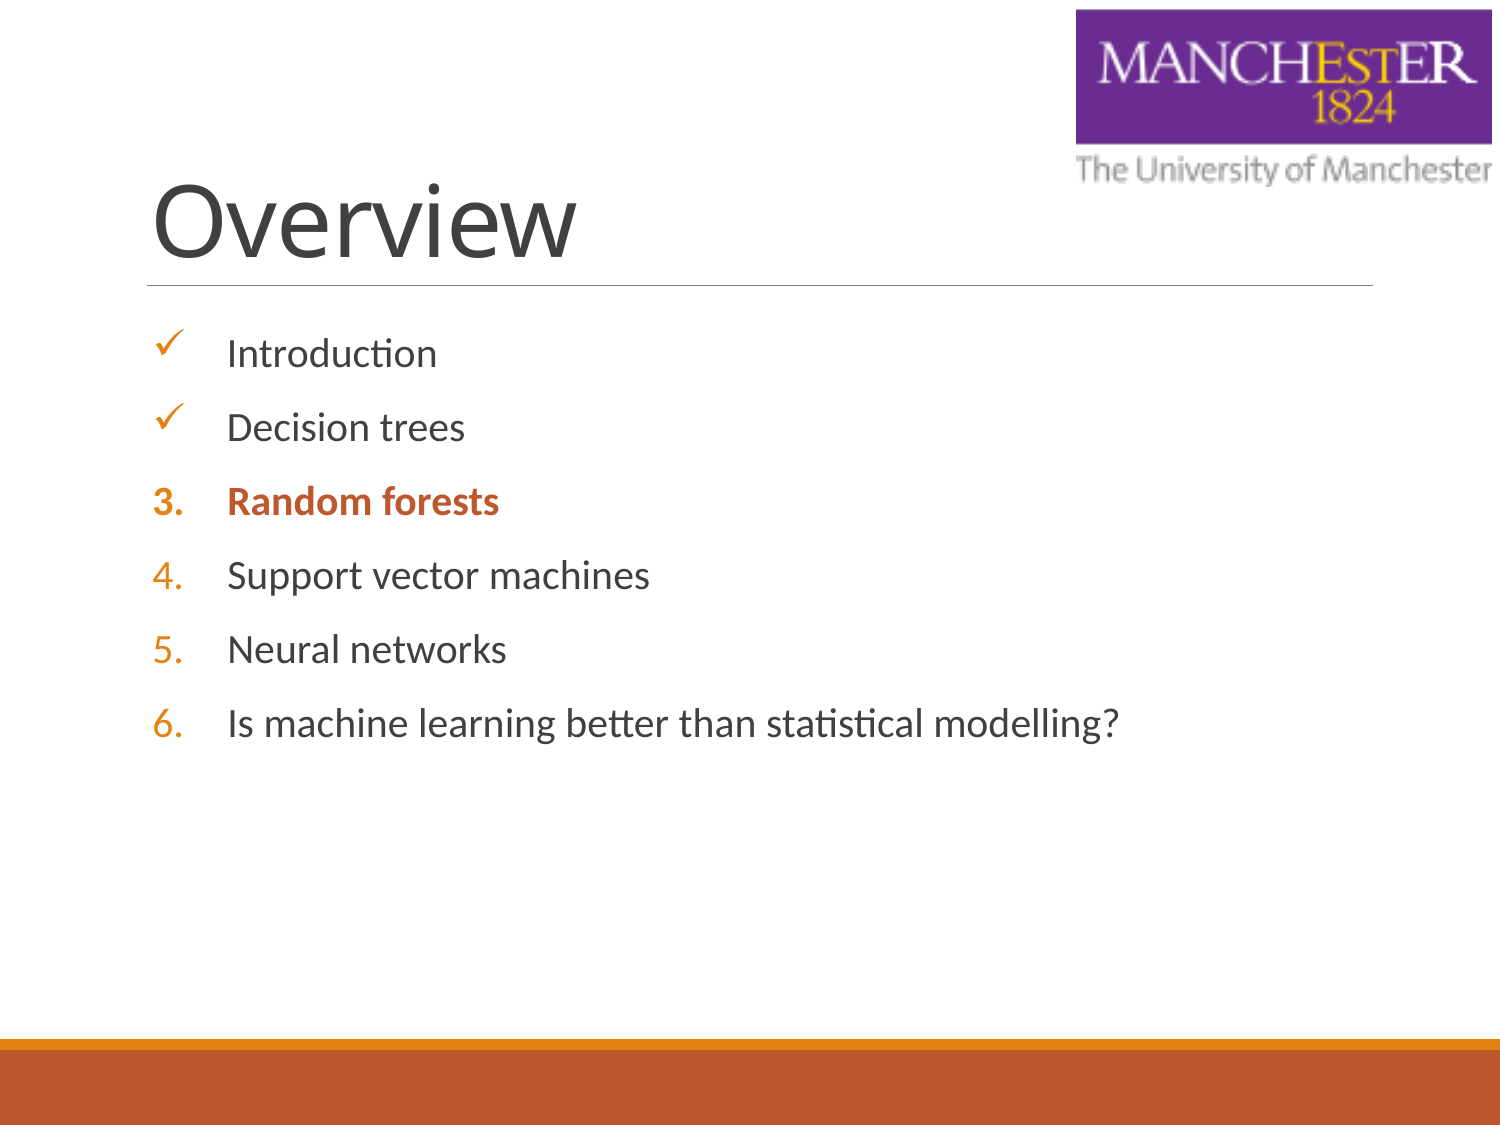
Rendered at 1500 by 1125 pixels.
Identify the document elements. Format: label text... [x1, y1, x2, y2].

list Introduction Decision trees Random forests Support vector machines Neural networks Is machine learning better than statistical modelling? [152, 323, 1390, 984]
title Overview [135, 47, 1047, 285]
